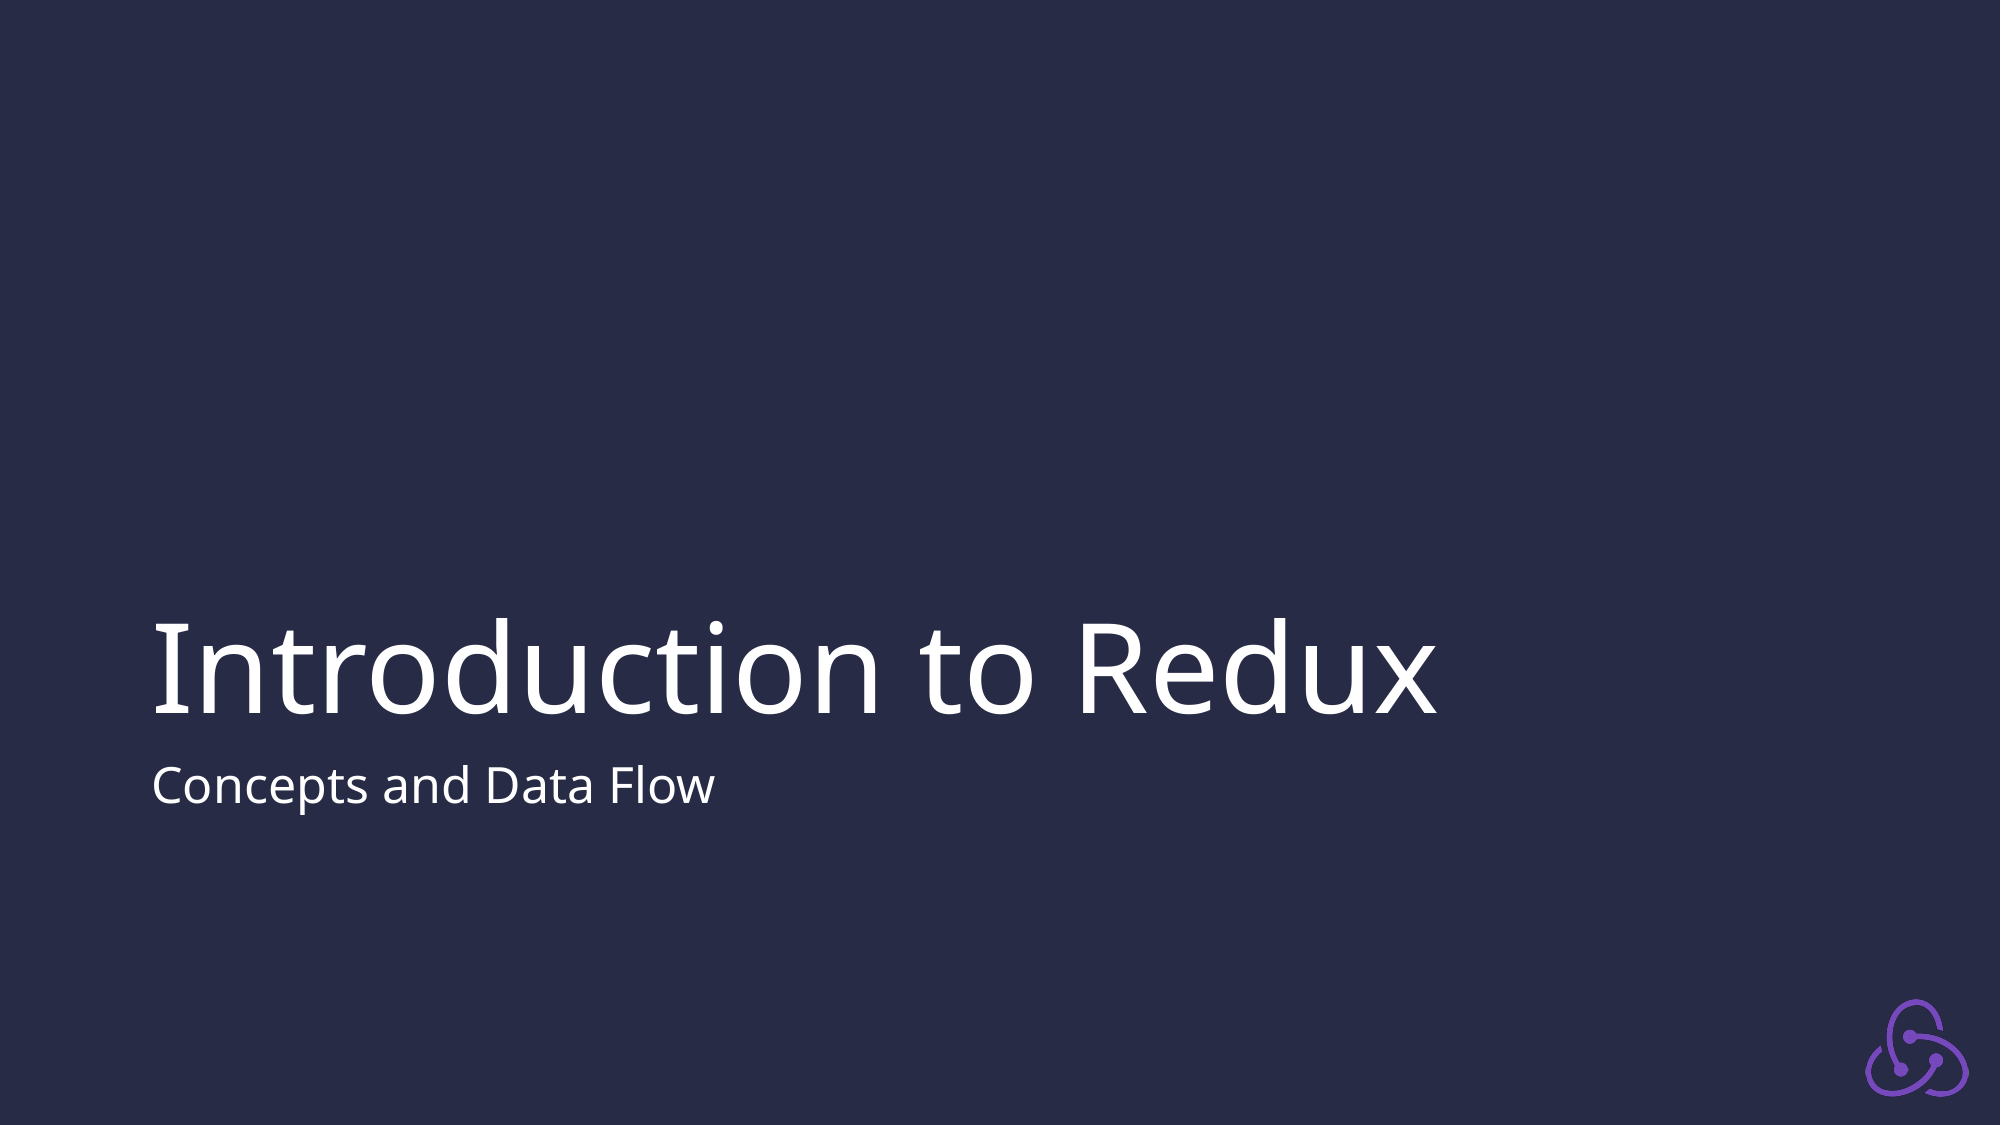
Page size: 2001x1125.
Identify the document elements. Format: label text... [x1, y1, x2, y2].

list Concepts and Data Flow [136, 752, 1862, 999]
title Introduction to Redux [136, 280, 1862, 749]
picture [1862, 999, 1970, 1097]
